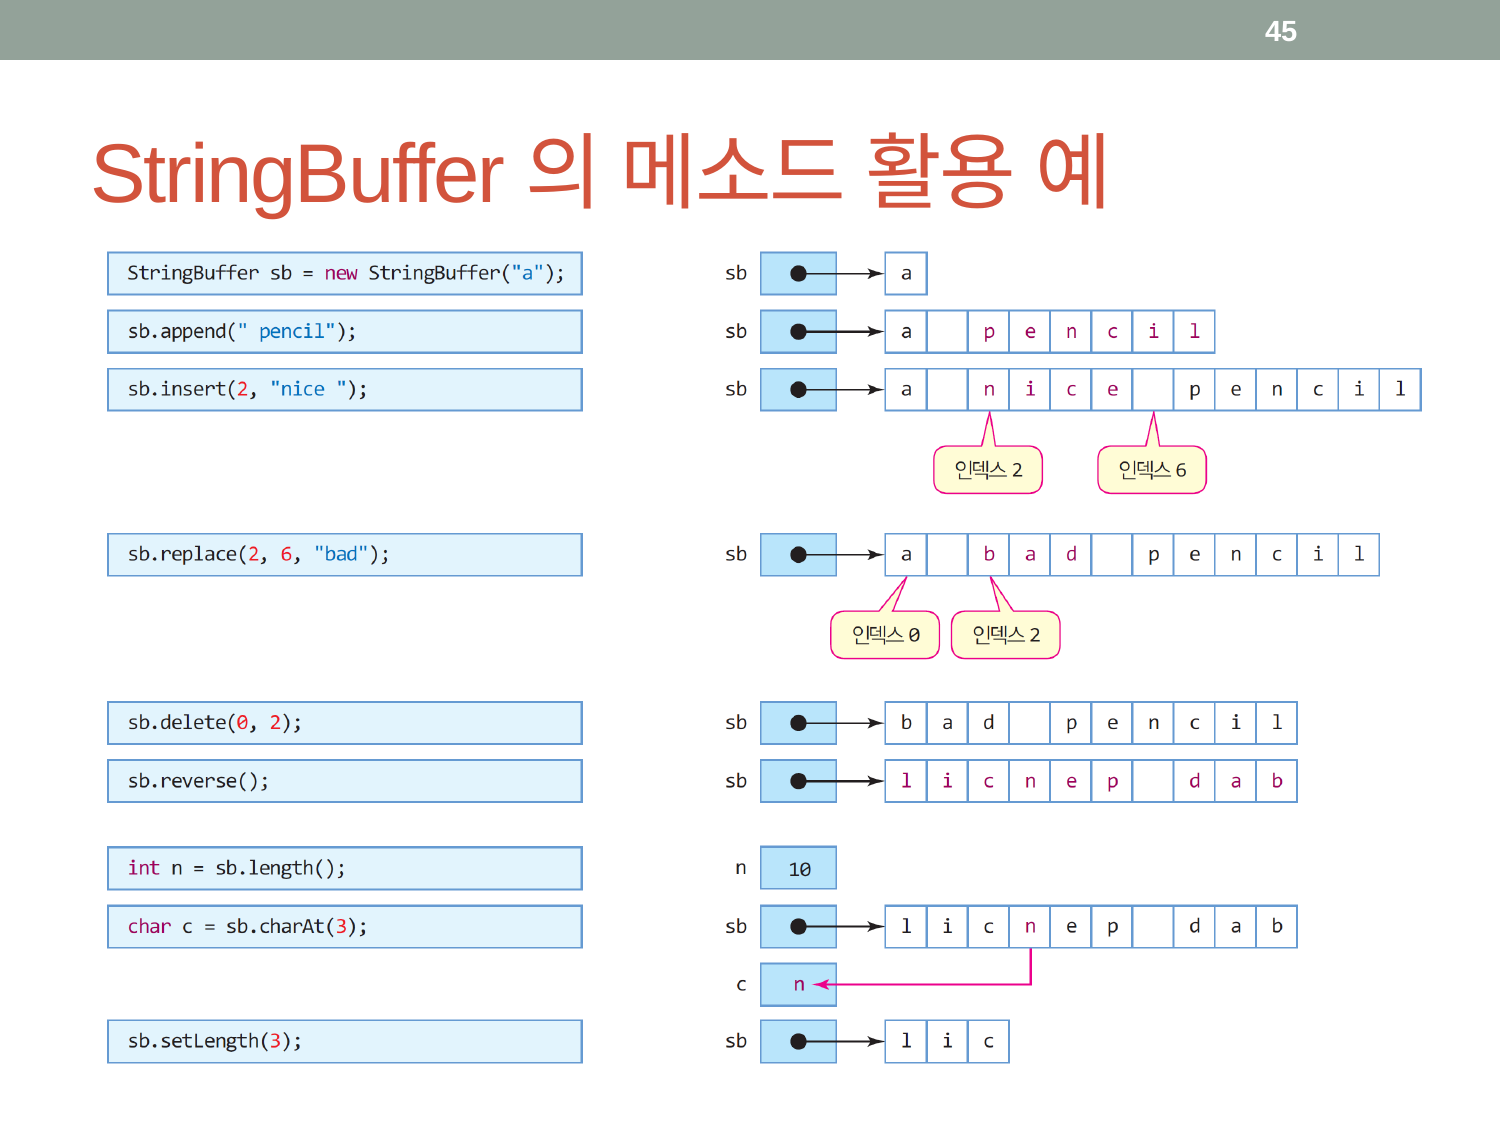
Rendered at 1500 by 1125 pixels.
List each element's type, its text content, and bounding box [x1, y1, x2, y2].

slide_number 45 [1250, 3, 1425, 57]
picture [99, 243, 1436, 1071]
title StringBuffer의 메소드 활용 예 [75, 87, 1425, 250]
